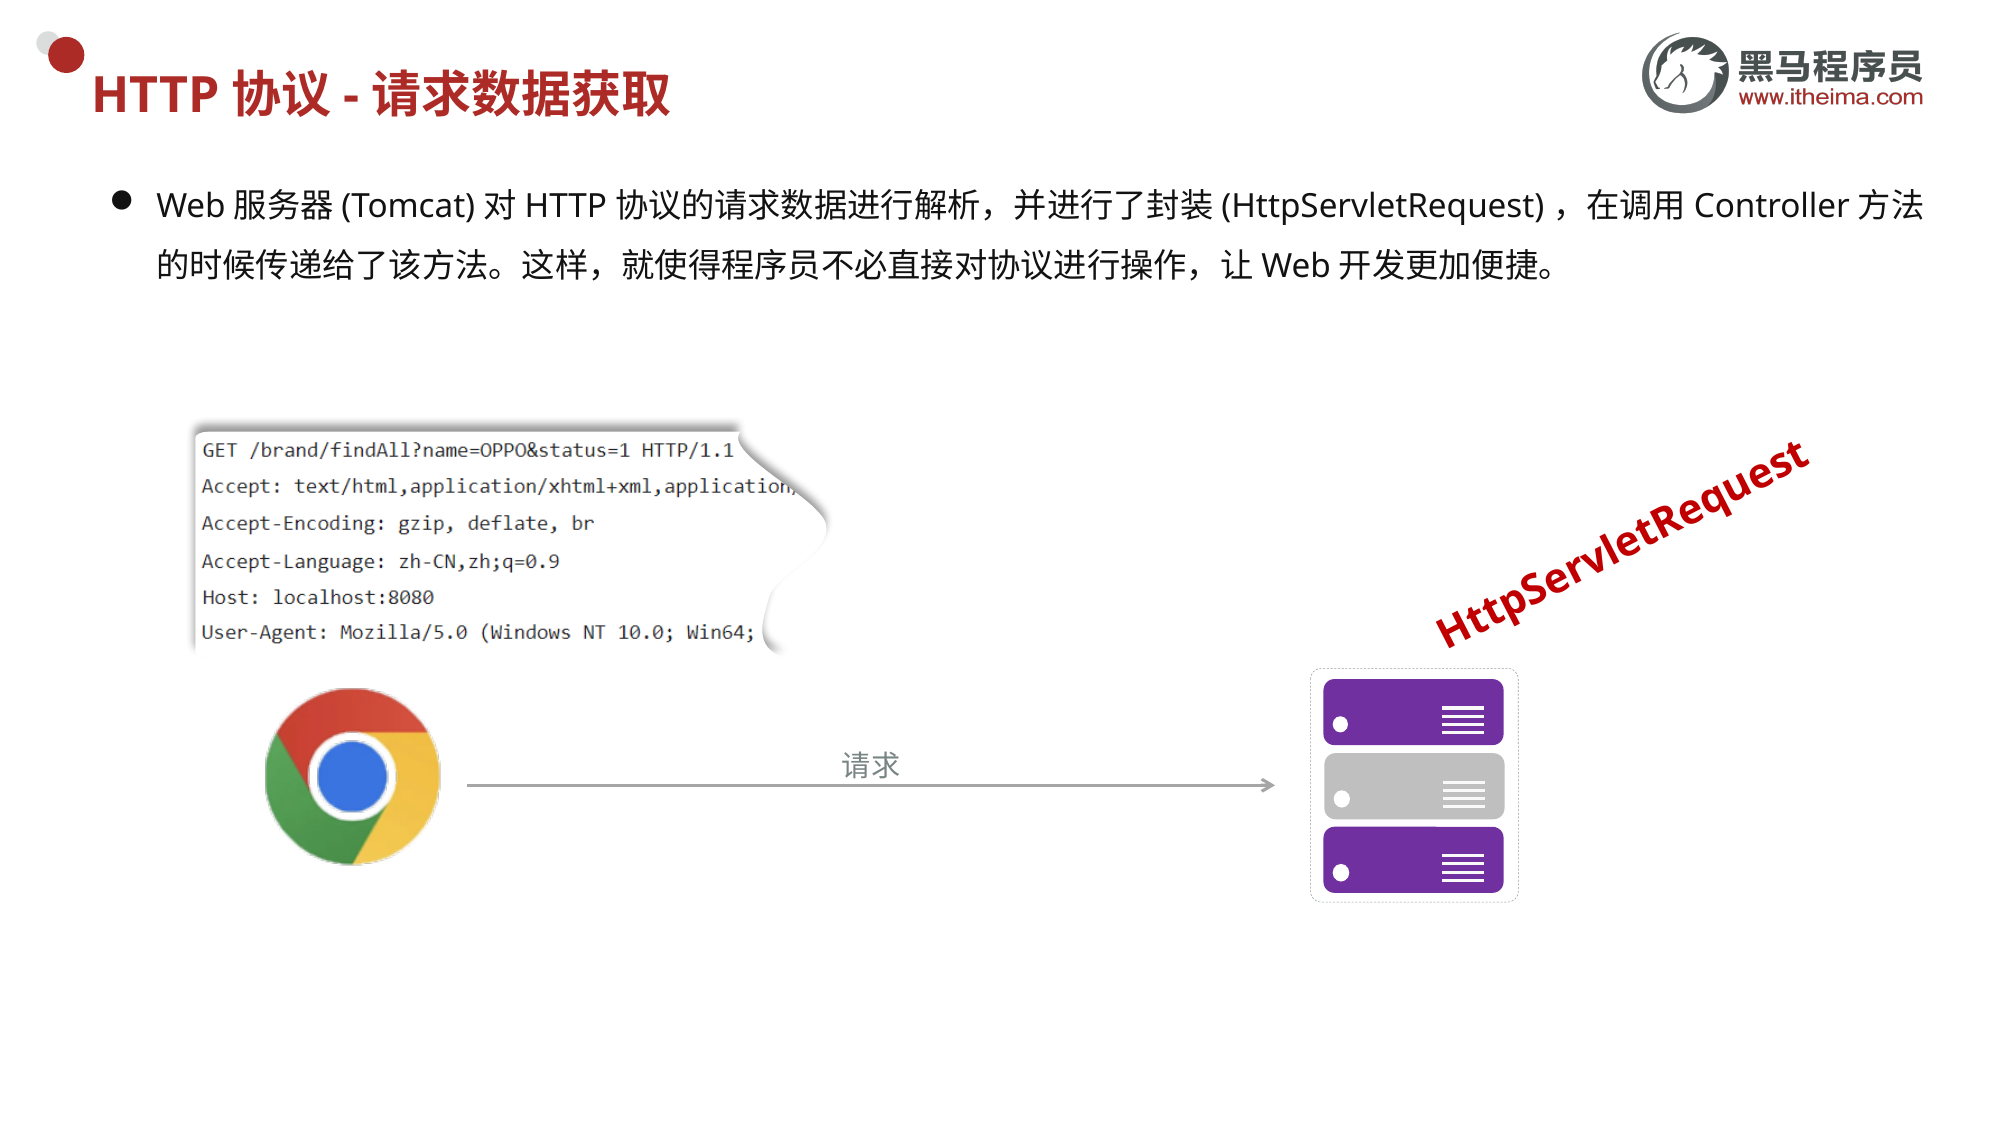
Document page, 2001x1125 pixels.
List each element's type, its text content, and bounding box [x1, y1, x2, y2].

text_box 请求 [827, 739, 916, 785]
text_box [264, 687, 442, 867]
text_box 请求 [827, 786, 916, 790]
picture [195, 431, 827, 658]
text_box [1310, 668, 1519, 903]
list Web服务器(Tomcat)对HTTP协议的请求数据进行解析，并进行了封装(HttpServletRequest)，在调用Controller方法的时候传递给了该方法。这样，就使得程序员不必直接对协议进行操作，让Web开发更加便捷。 [94, 156, 1962, 300]
picture [1633, 24, 1937, 125]
title HTTP协议-请求数据获取 [76, 55, 1858, 133]
text_box HttpServletRequest [1411, 371, 1911, 668]
